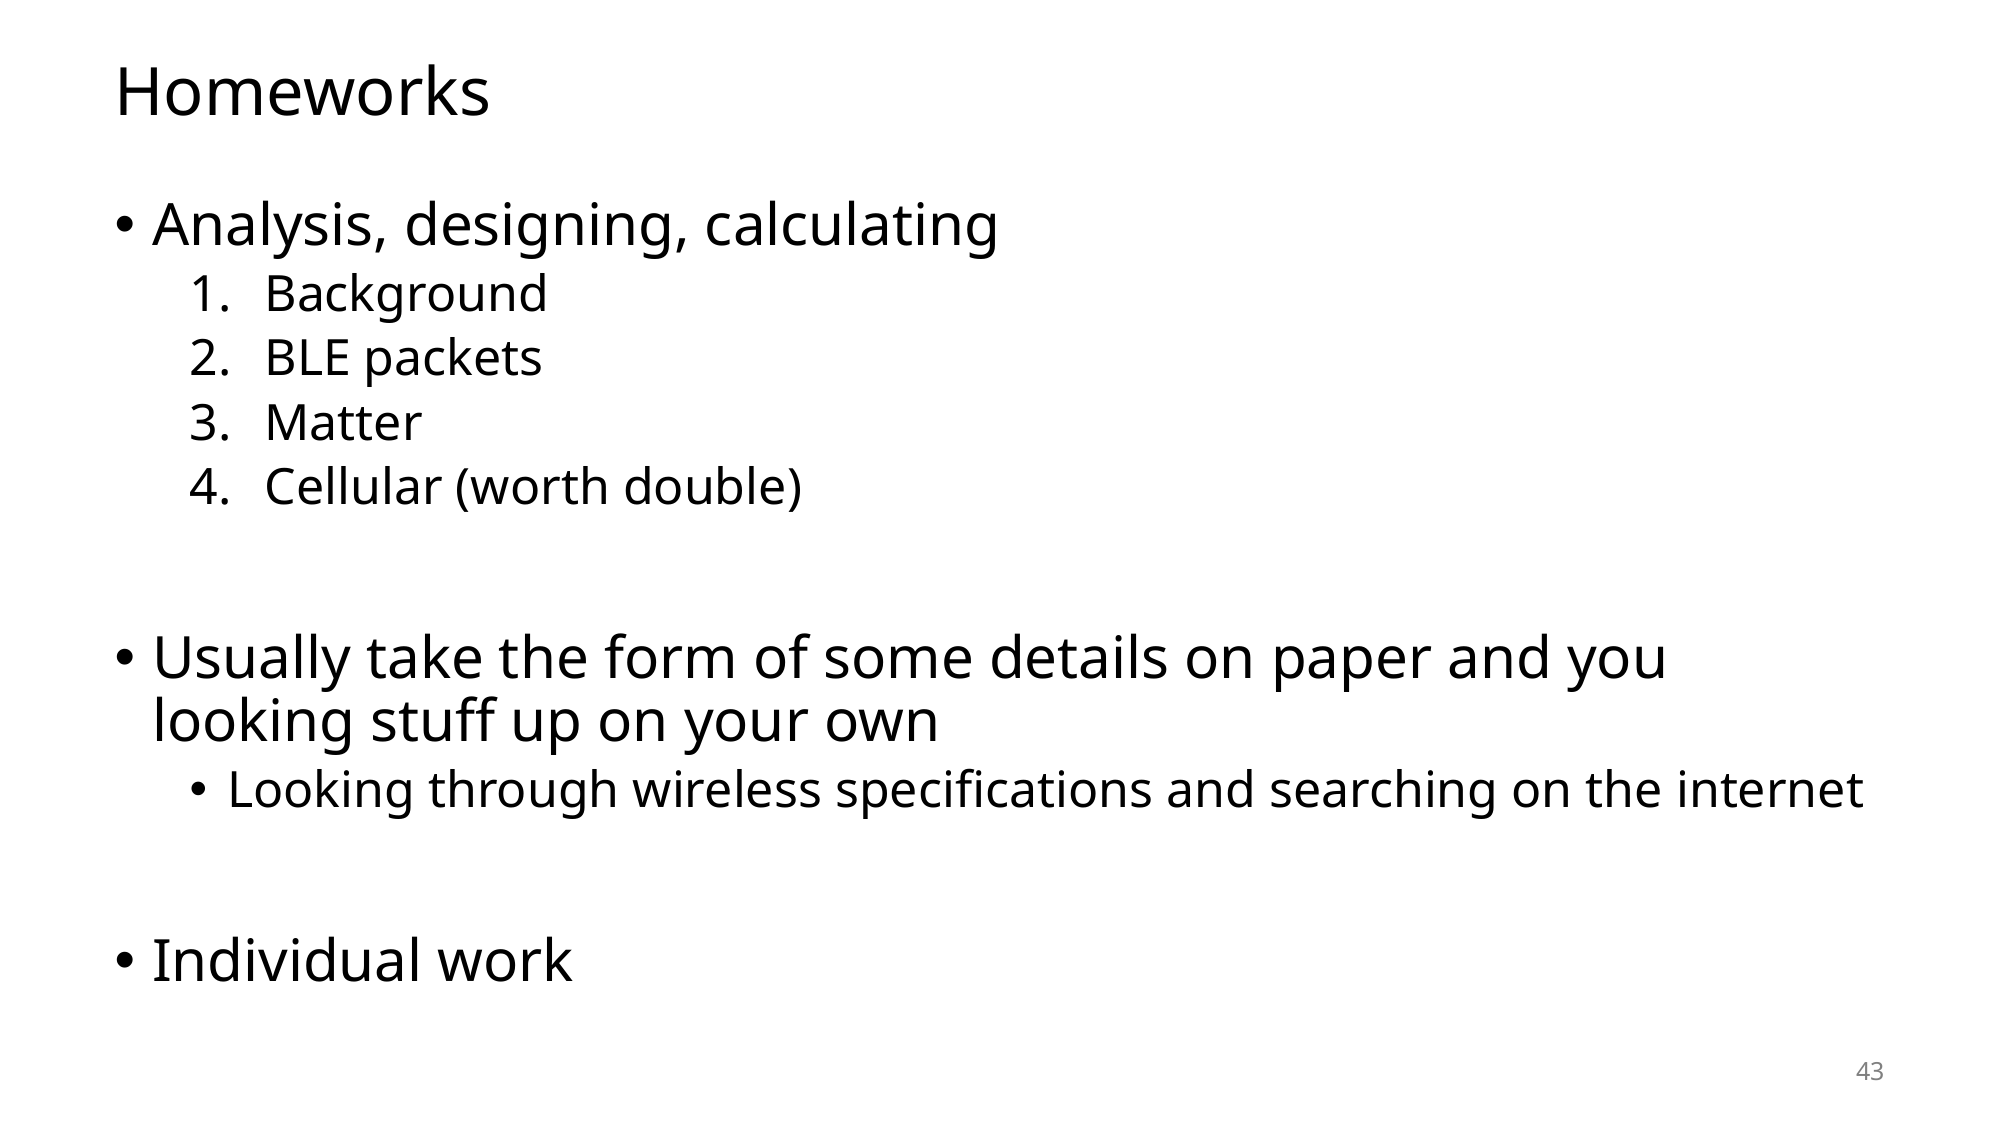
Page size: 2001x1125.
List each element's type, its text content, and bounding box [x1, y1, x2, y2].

title Homeworks [99, 37, 1900, 150]
slide_number 43 [1749, 1042, 1900, 1103]
list Analysis, designing, calculating Background BLE packets Matter Cellular (worth double) Usually take the form of some details on paper and you looking stuff up on your own Looking through wireless specifications and searching on the internet Individual work [99, 187, 1900, 1013]
